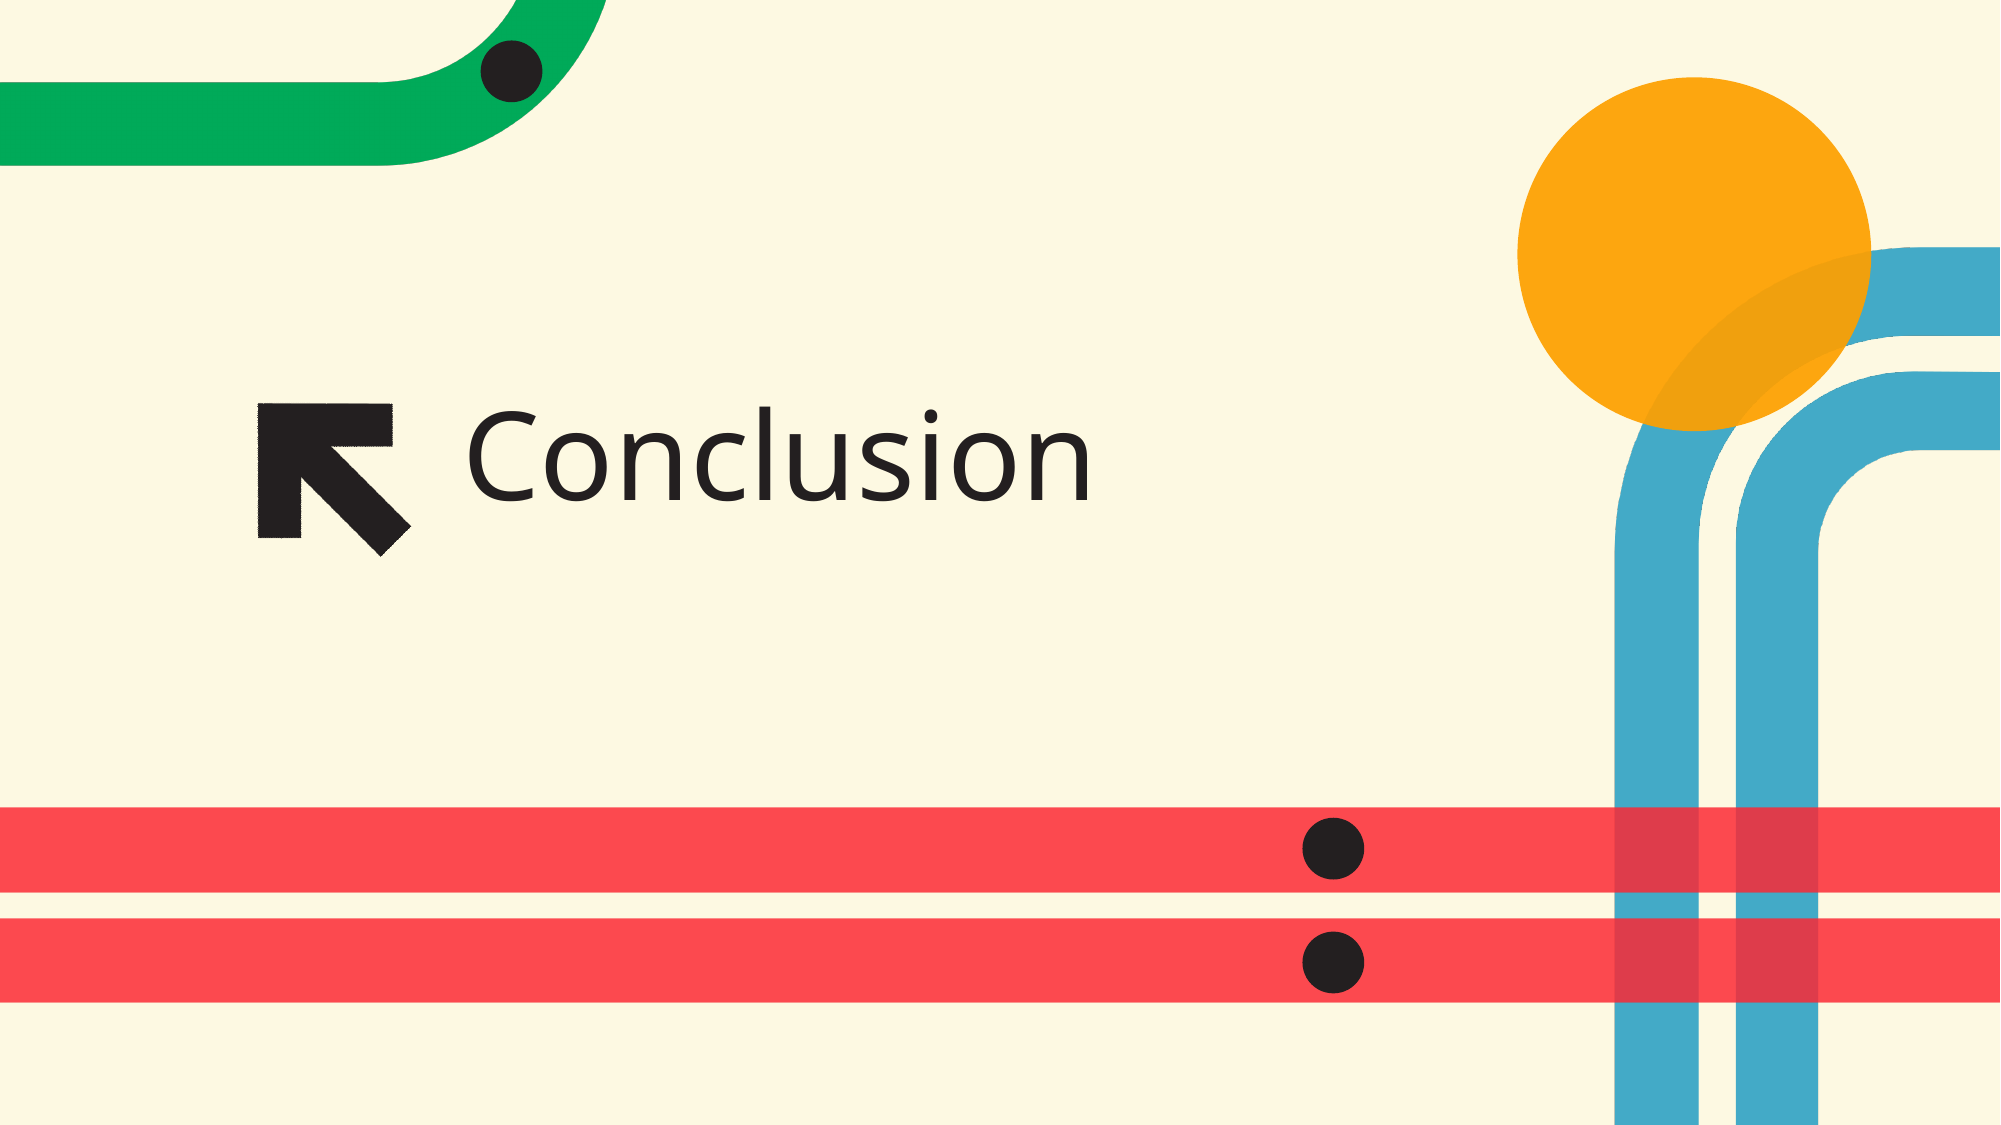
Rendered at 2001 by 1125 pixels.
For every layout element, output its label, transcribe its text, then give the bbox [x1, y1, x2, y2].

picture [152, 298, 446, 646]
picture [0, 0, 618, 166]
picture [0, 245, 2000, 1125]
title Conclusion [446, 386, 1518, 696]
